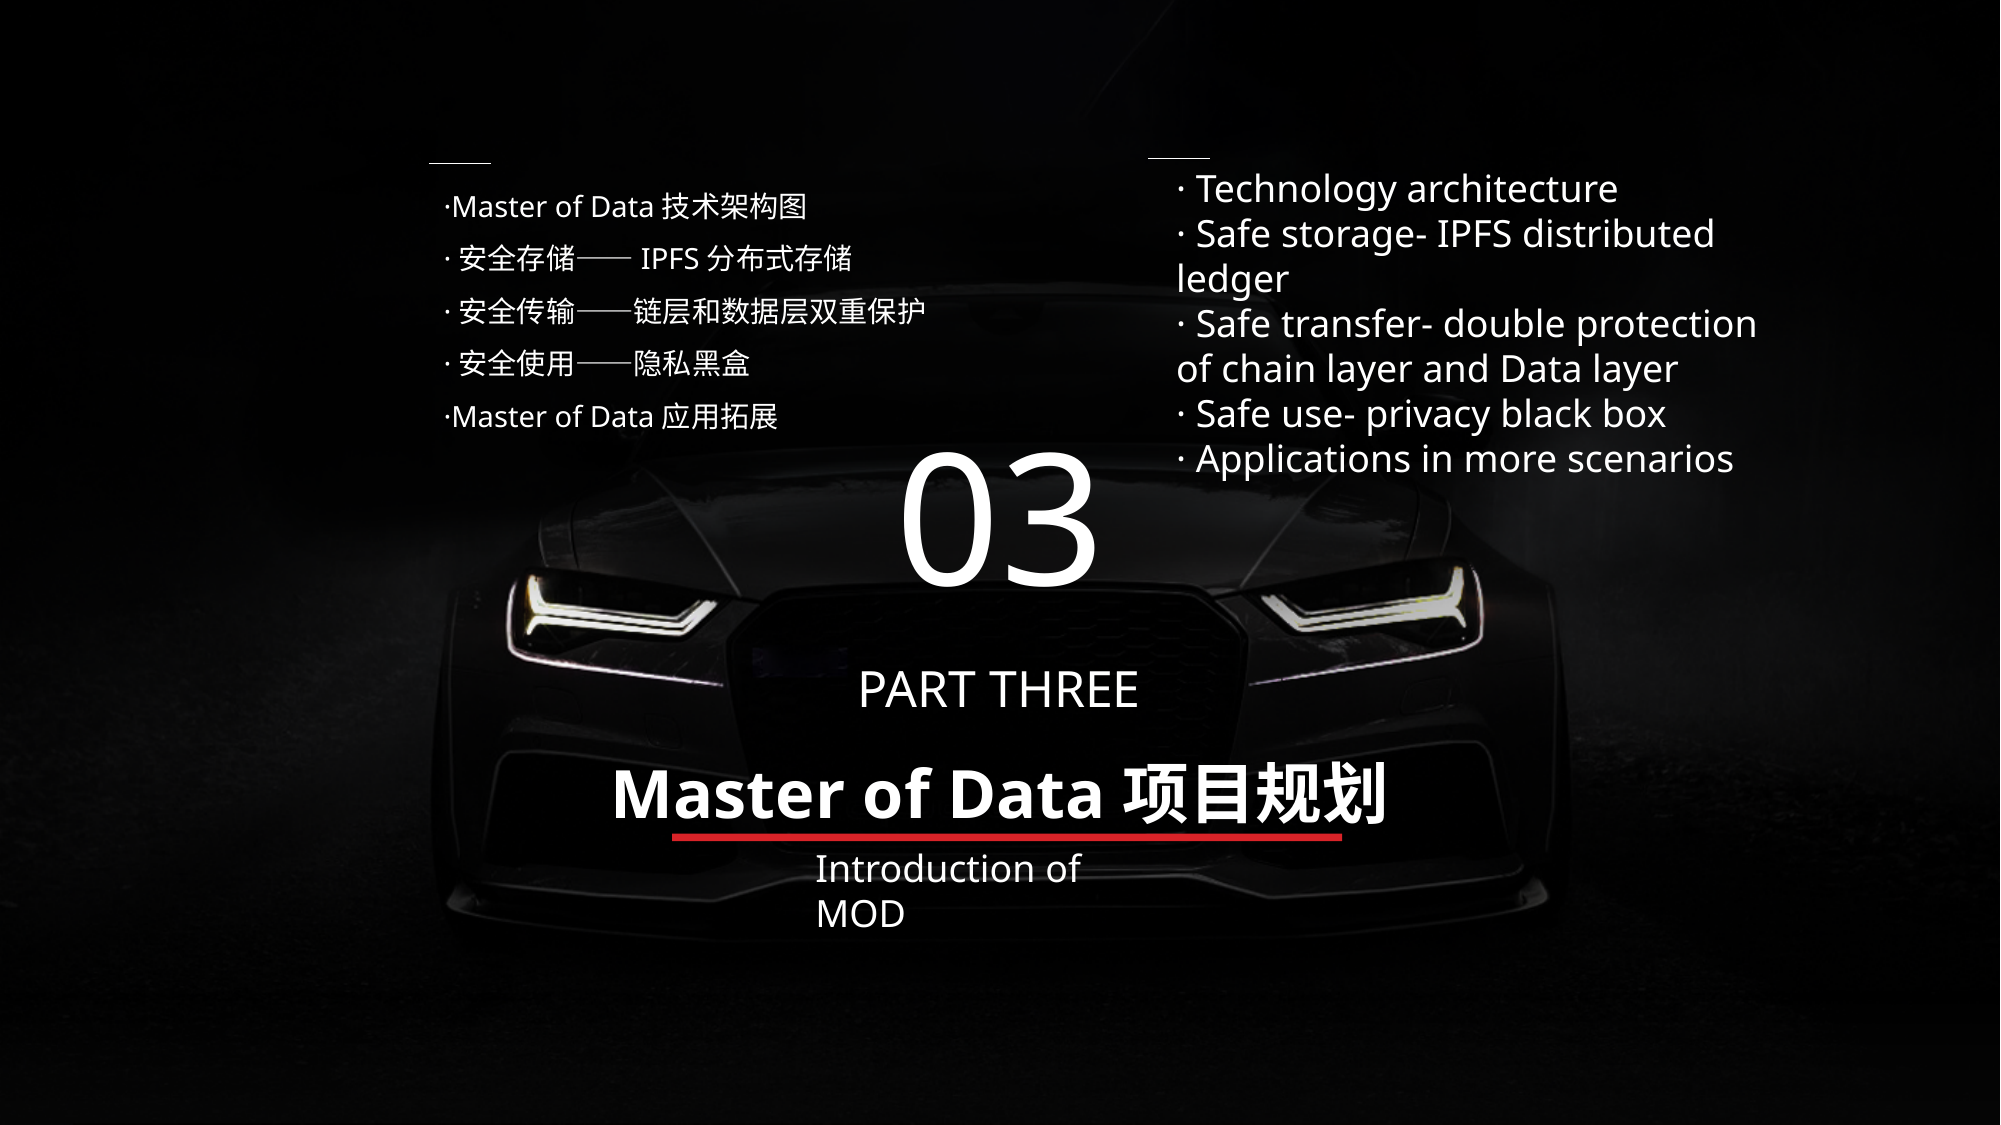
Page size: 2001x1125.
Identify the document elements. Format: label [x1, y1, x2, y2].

picture [0, 0, 2000, 1125]
text_box [428, 649, 1572, 840]
